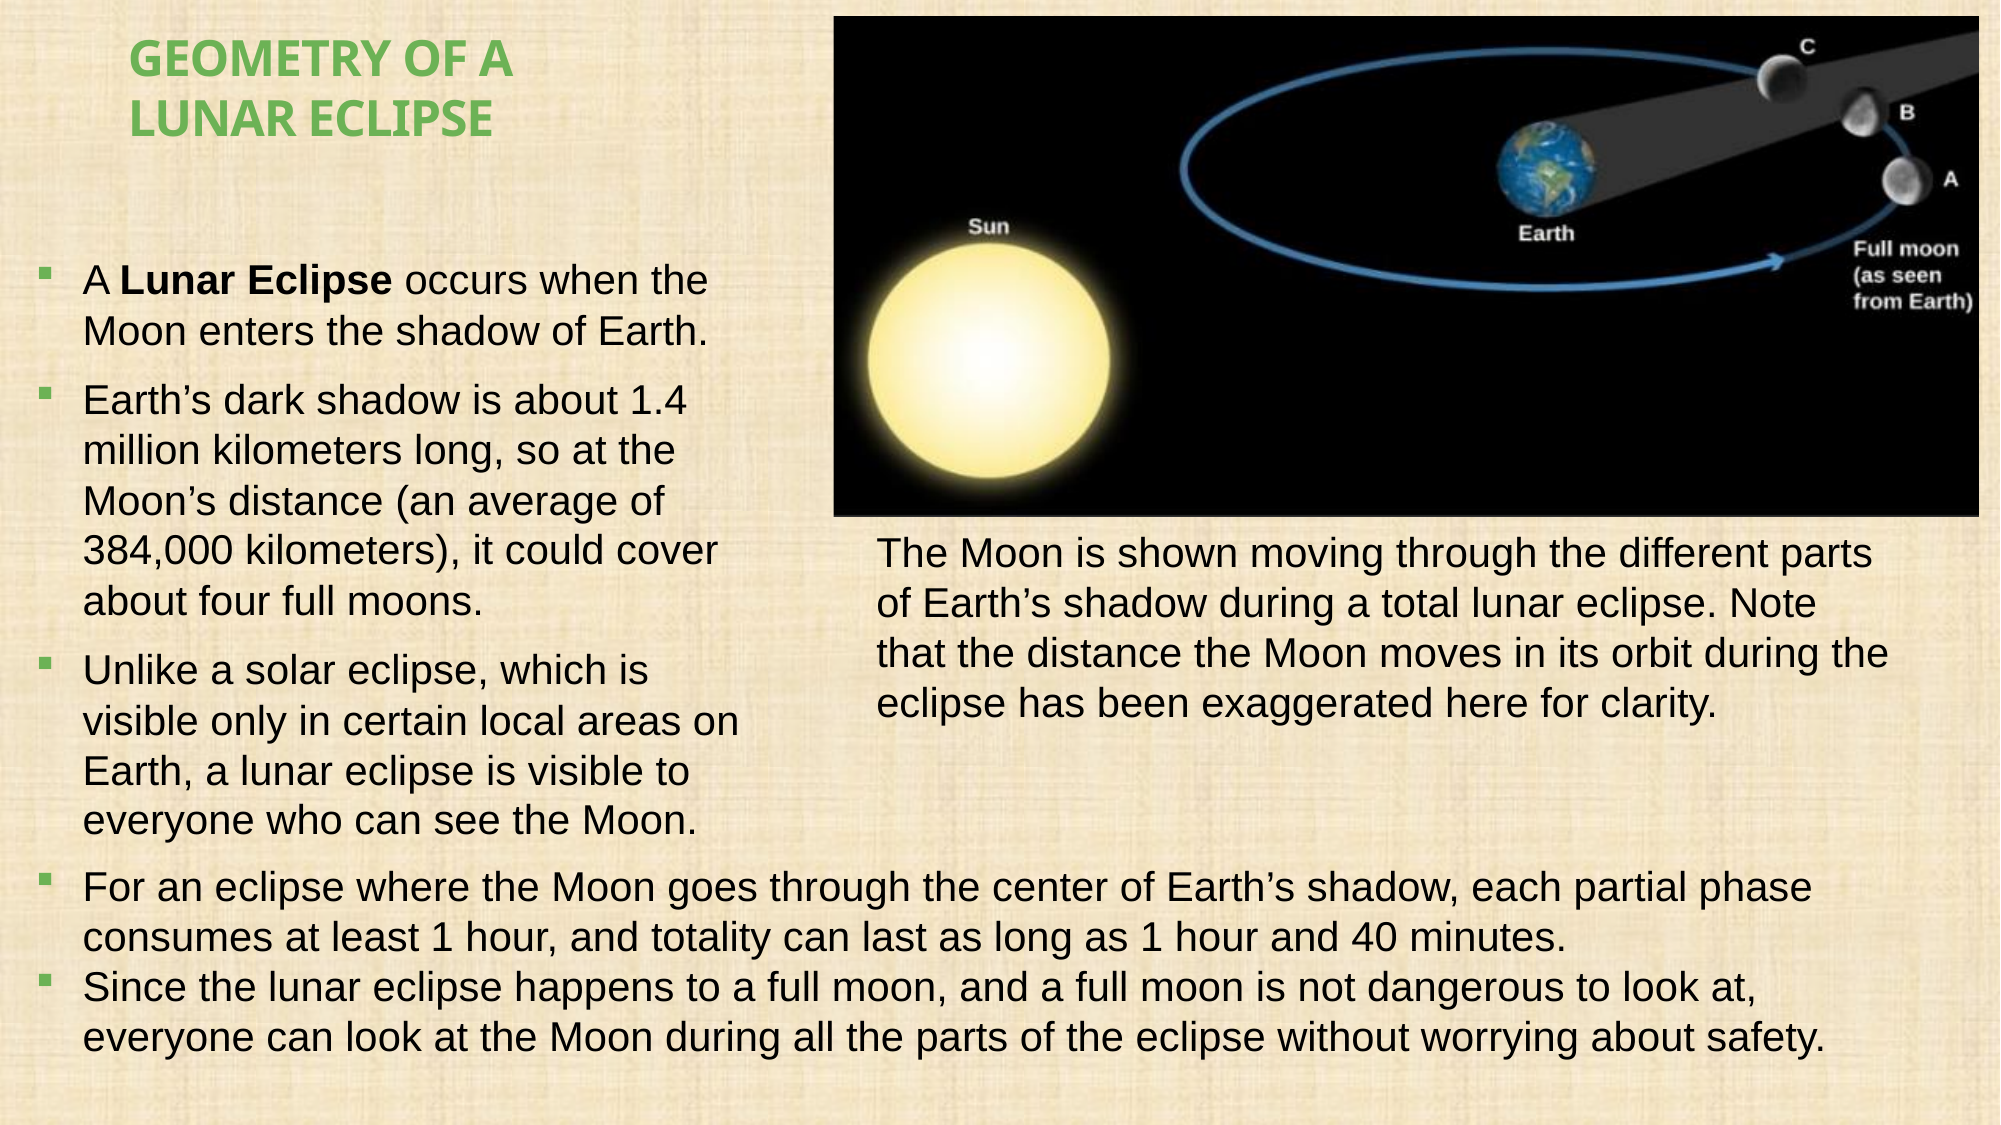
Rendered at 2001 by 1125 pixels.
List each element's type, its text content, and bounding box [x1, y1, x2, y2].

list The Moon is shown moving through the different parts of Earth’s shadow during a total lunar eclipse. Note that the distance the Moon moves in its orbit during the eclipse has been exaggerated here for clarity. [861, 524, 1912, 767]
text_box For an eclipse where the Moon goes through the center of Earth’s shadow, each partial phase consumes at least 1 hour, and totality can last as long as 1 hour and 40 minutes. Since the lunar eclipse happens to a full moon, and a full moon is not dangerous to look at, everyone can look at the Moon during all the parts of the eclipse without worrying about safety. [20, 852, 1937, 1068]
title Geometry of a Lunar Eclipse [112, 0, 597, 154]
text_box A Lunar Eclipse occurs when the Moon enters the shadow of Earth. Earth’s dark shadow is about 1.4 million kilometers long, so at the Moon’s distance (an average of 384,000 kilometers), it could cover about four full moons. Unlike a solar eclipse, which is visible only in certain local areas on Earth, a lunar eclipse is visible to everyone who can see the Moon. [20, 245, 768, 852]
picture [833, 15, 1980, 518]
